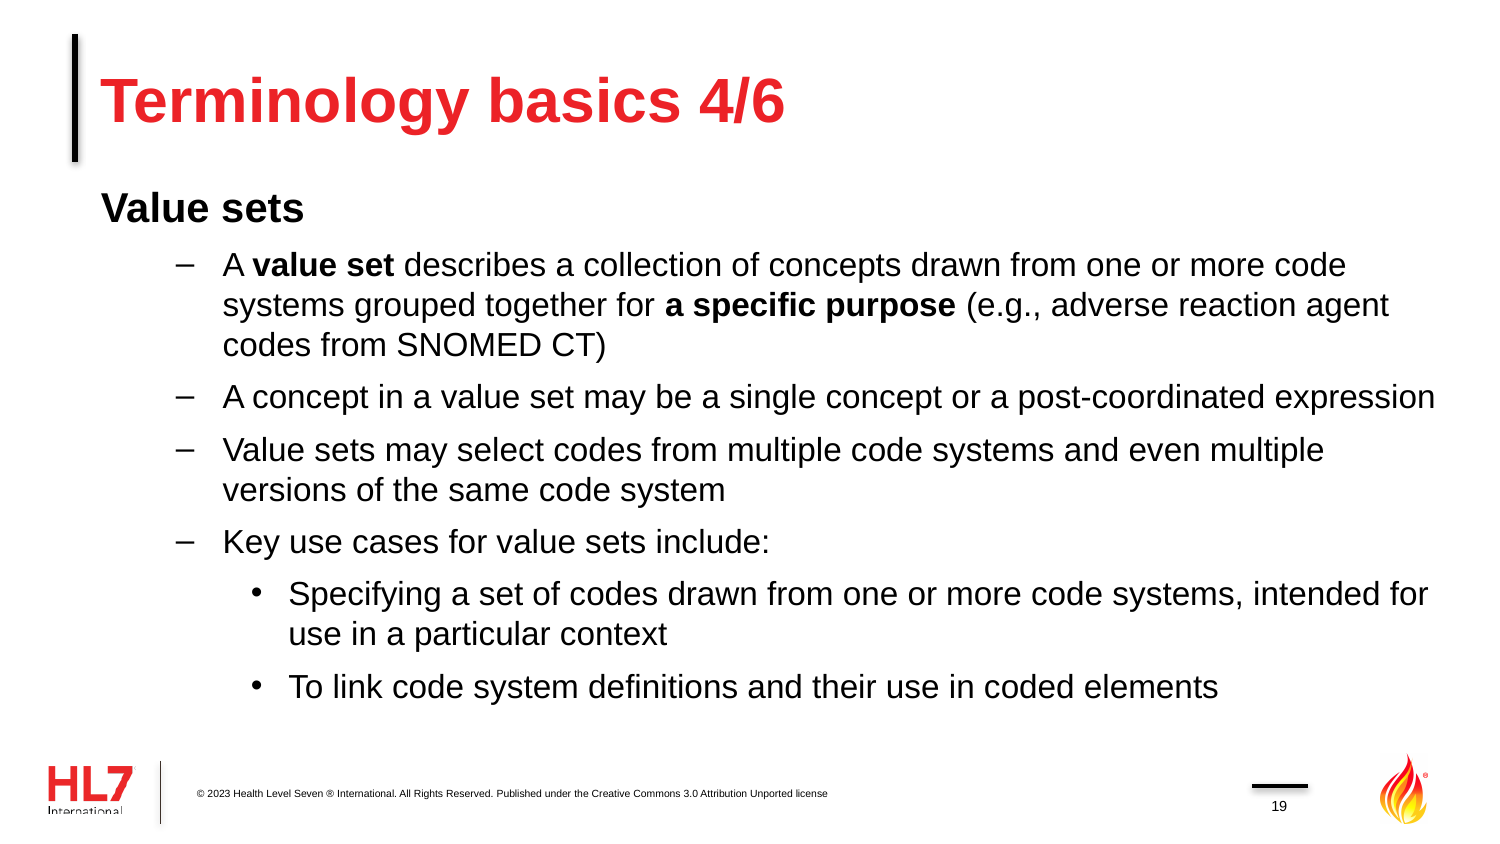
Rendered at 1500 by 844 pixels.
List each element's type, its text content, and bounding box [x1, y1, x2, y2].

title Terminology basics 4/6 [100, 33, 1451, 163]
list Value sets A value set describes a collection of concepts drawn from one or more code systems grouped together for a specific purpose (e.g., adverse reaction agent codes from SNOMED CT) A concept in a value set may be a single concept or a post-coordinated expression Value sets may select codes from multiple code systems and even multiple versions of the same code system Key use cases for value sets include: Specifying a set of codes drawn from one or more code systems, intended for use in a particular context To link code system definitions and their use in coded elements [100, 180, 1451, 765]
footer © 2023 Health Level Seven ® International. All Rights Reserved. Published under the Creative Commons 3.0 Attribution Unported license [196, 786, 941, 813]
picture [1380, 765, 1428, 824]
slide_number 19 [1257, 788, 1302, 815]
